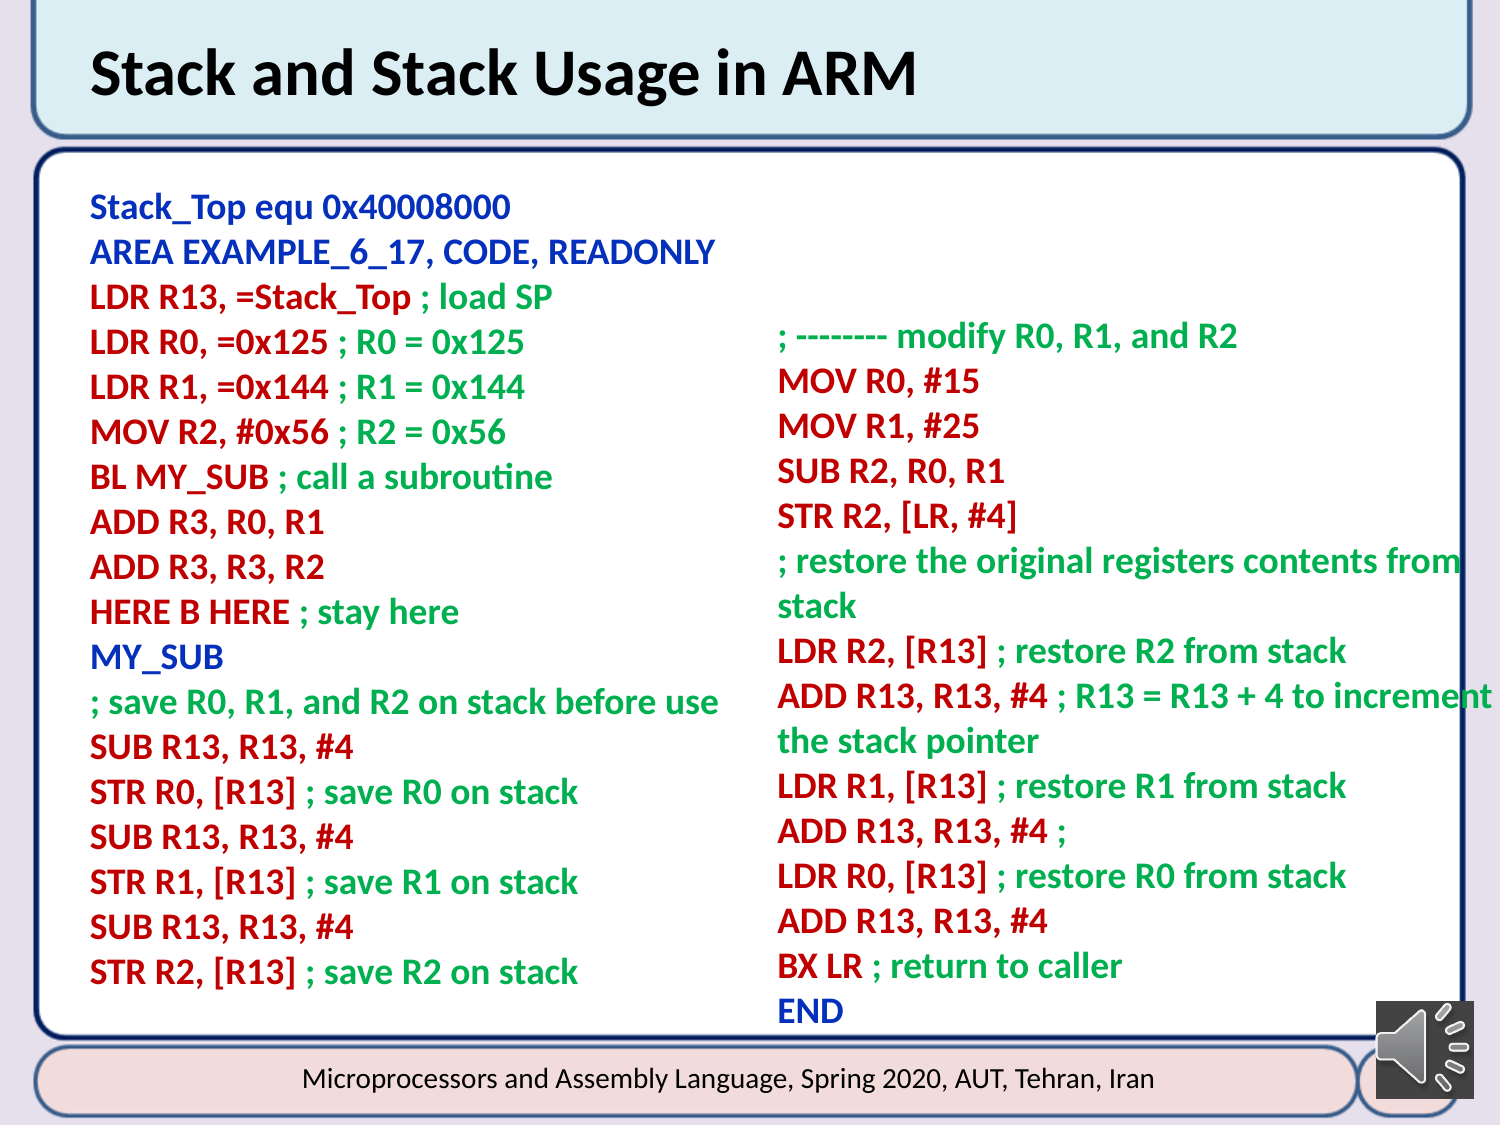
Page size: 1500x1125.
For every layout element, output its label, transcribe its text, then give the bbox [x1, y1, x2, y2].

text_box ; -------- modify R0, R1, and R2 MOV R0, #15 MOV R1, #25 SUB R2, R0, R1 STR R2, [LR, #4] ; restore the original registers contents from stack LDR R2, [R13] ; restore R2 from stack ADD R13, R13, #4 ; R13 = R13 + 4 to increment the stack pointer LDR R1, [R13] ; restore R1 from stack ADD R13, R13, #4 ; LDR R0, [R13] ; restore R0 from stack ADD R13, R13, #4 BX LR ; return to caller END [762, 303, 1500, 1038]
text_box Stack_Top equ 0x40008000 AREA EXAMPLE_6_17, CODE, READONLY LDR R13, =Stack_Top ; load SP LDR R0, =0x125 ; R0 = 0x125 LDR R1, =0x144 ; R1 = 0x144 MOV R2, #0x56 ; R2 = 0x56 BL MY_SUB ; call a subroutine ADD R3, R0, R1 ADD R3, R3, R2 HERE B HERE ; stay here MY_SUB ; save R0, R1, and R2 on stack before use SUB R13, R13, #4 STR R0, [R13] ; save R0 on stack SUB R13, R13, #4 STR R1, [R13] ; save R1 on stack SUB R13, R13, #4 STR R2, [R13] ; save R2 on stack [74, 174, 750, 1000]
title Stack and Stack Usage in ARM [75, 0, 1425, 138]
text_box Microprocessors and Assembly Language, Spring 2020, AUT, Tehran, Iran [162, 1051, 1288, 1102]
picture [0, 0, 1500, 1125]
slide_number 5 [1363, 1049, 1453, 1110]
